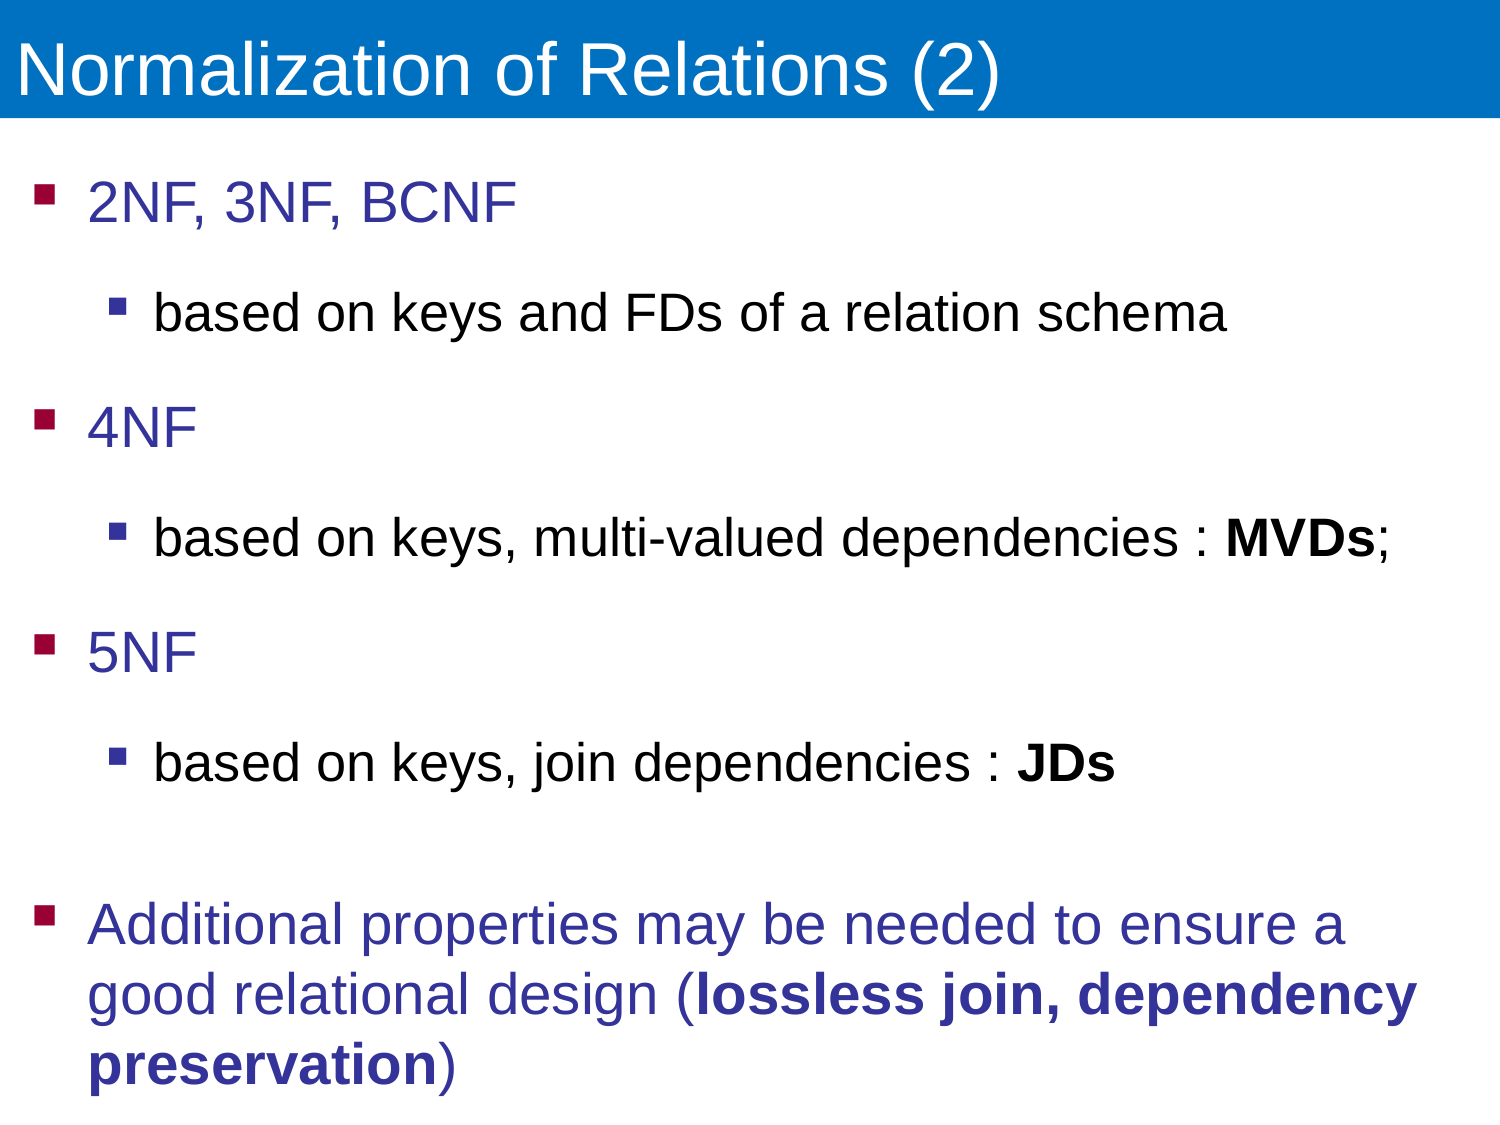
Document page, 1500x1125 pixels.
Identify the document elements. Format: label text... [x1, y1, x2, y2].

title Normalization of Relations (2) [0, 0, 1500, 119]
list 2NF, 3NF, BCNF based on keys and FDs of a relation schema 4NF based on keys, multi-valued dependencies : MVDs; 5NF based on keys, join dependencies : JDs Additional properties may be needed to ensure a good relational design (lossless join, dependency preservation) [16, 122, 1488, 1125]
